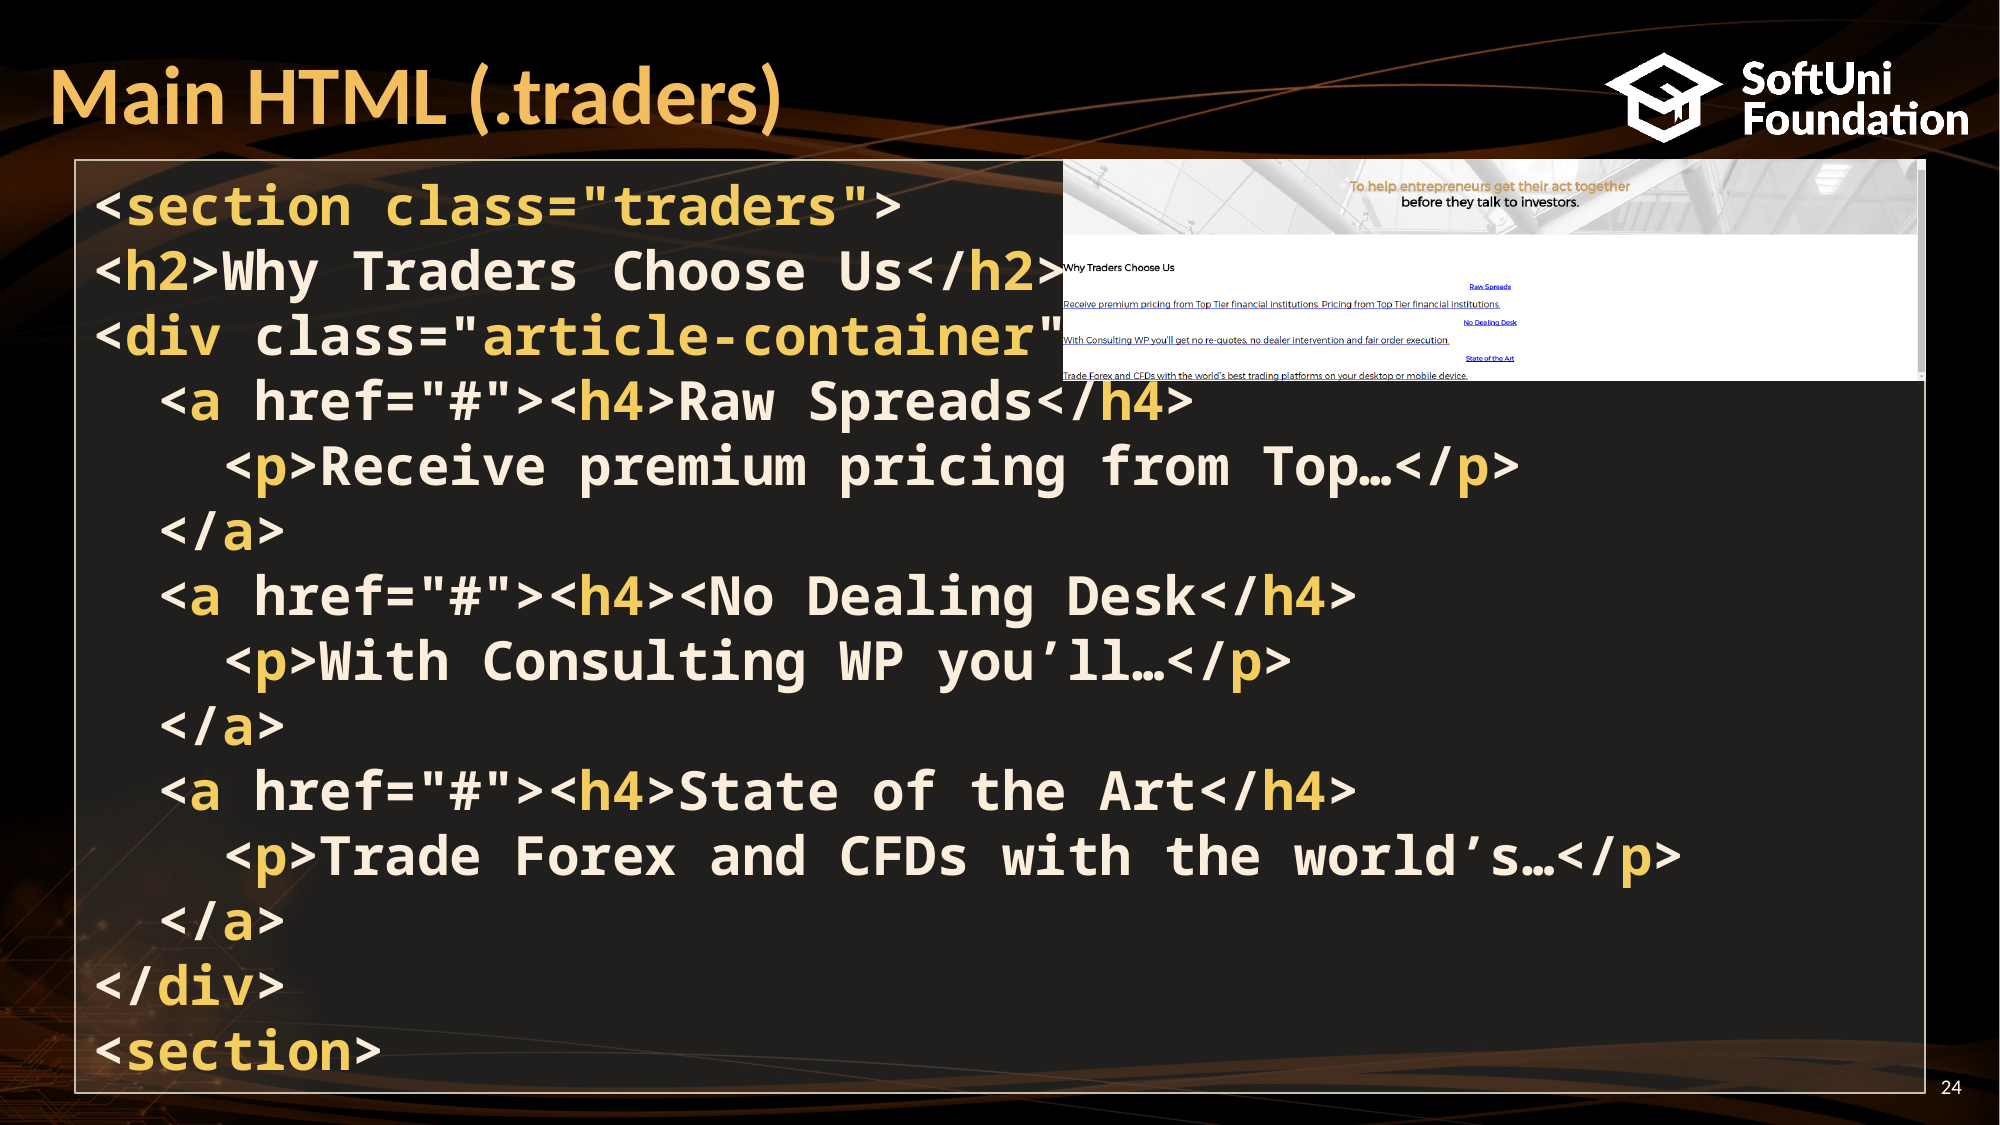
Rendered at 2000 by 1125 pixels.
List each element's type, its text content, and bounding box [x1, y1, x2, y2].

title Main HTML (.traders) [30, 6, 1602, 189]
slide_number 24 [1897, 1070, 1968, 1103]
picture [0, 0, 2000, 1125]
text_box <section class="traders"> <h2>Why Traders Choose Us</h2> <div class="article-container"> <a href="#"><h4>Raw Spreads</h4> <p>Receive premium pricing from Top…</p> </a> <a href="#"><h4><No Dealing Desk</h4> <p>With Consulting WP you’ll…</p> </a> <a href="#"><h4>State of the Art</h4> <p>Trade Forex and CFDs with the world’s…</p> </a> </div> <section> [74, 159, 1925, 1093]
